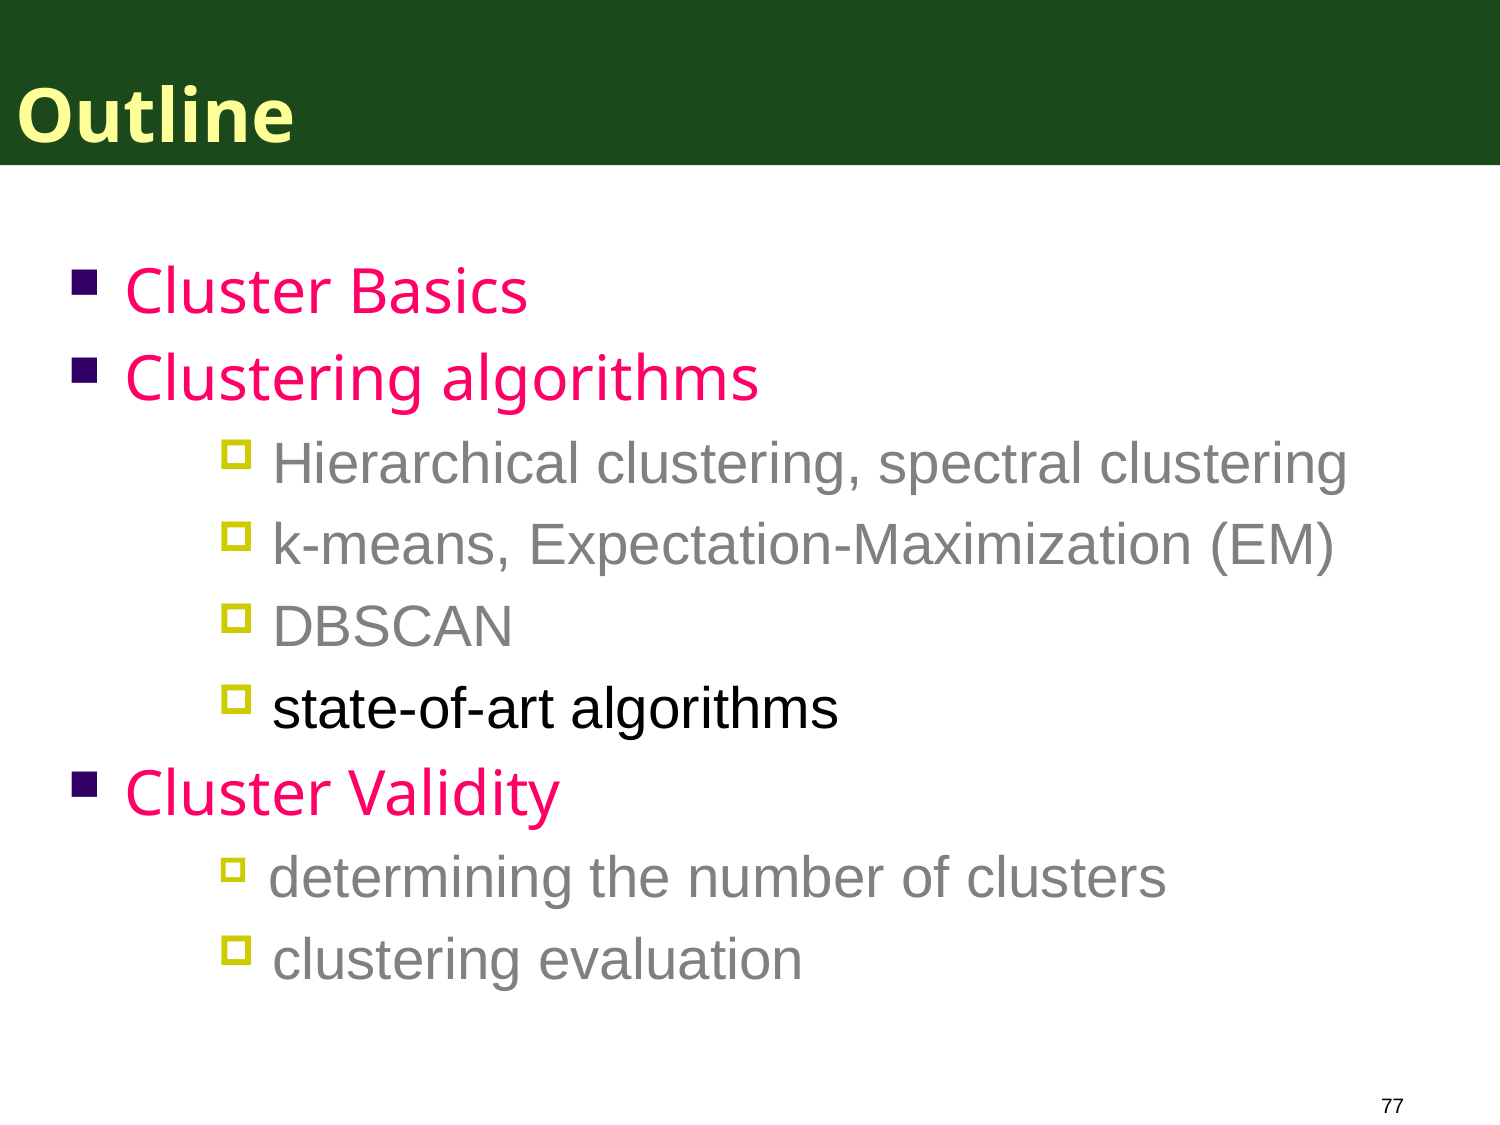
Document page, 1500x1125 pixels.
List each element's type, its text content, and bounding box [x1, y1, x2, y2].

slide_number 77 [1068, 1085, 1420, 1125]
title Outline [0, 0, 1500, 166]
list Cluster Basics Clustering algorithms Hierarchical clustering, spectral clustering k-means, Expectation-Maximization (EM) DBSCAN state-of-art algorithms Cluster Validity determining the number of clusters clustering evaluation [53, 243, 1471, 988]
